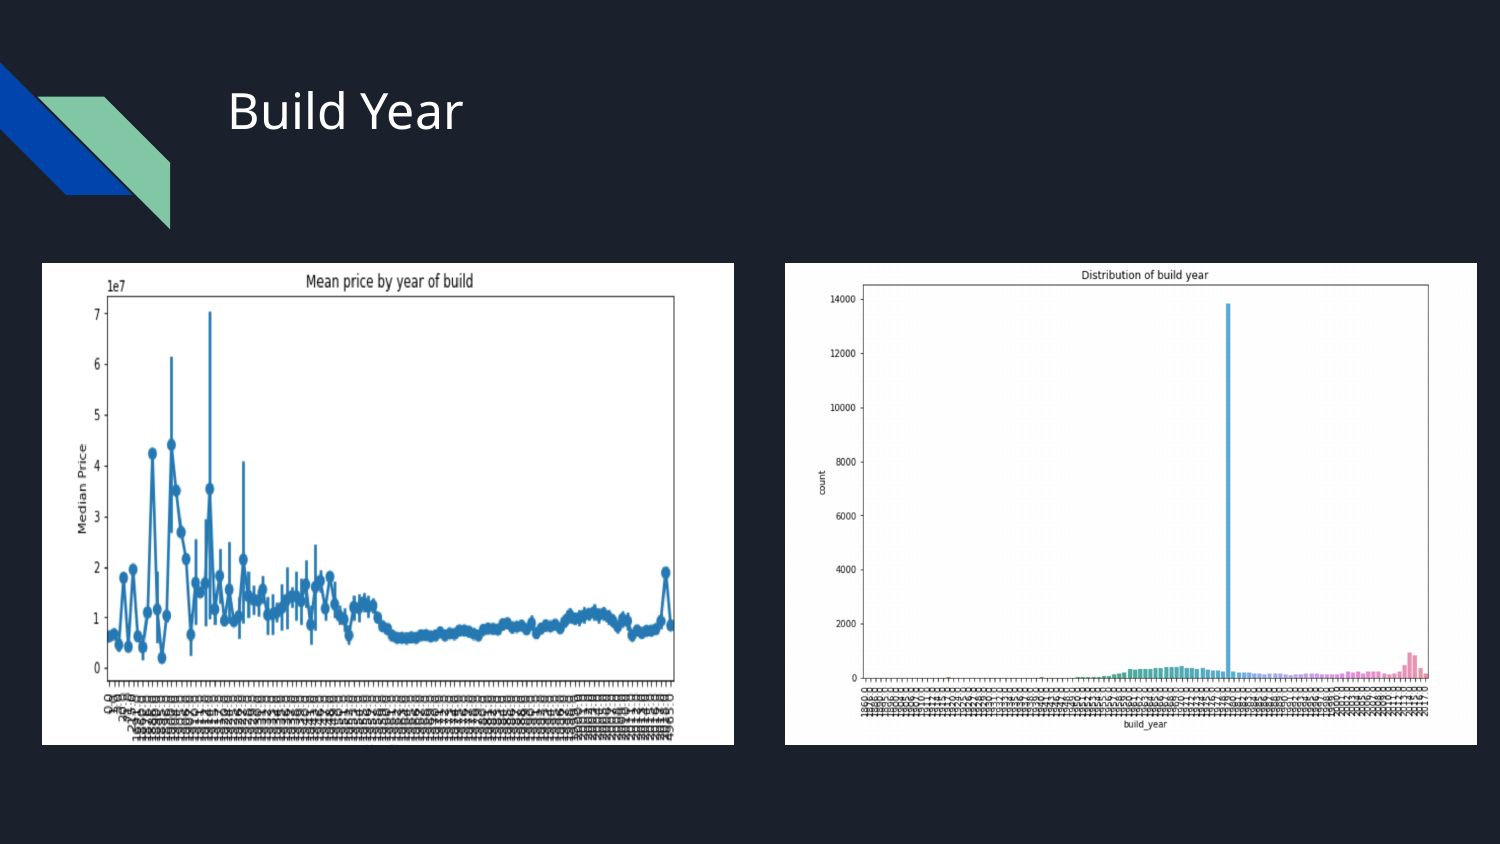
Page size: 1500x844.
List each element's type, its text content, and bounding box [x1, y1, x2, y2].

picture [42, 263, 734, 746]
title Build Year [212, 64, 1368, 215]
picture [785, 263, 1477, 746]
